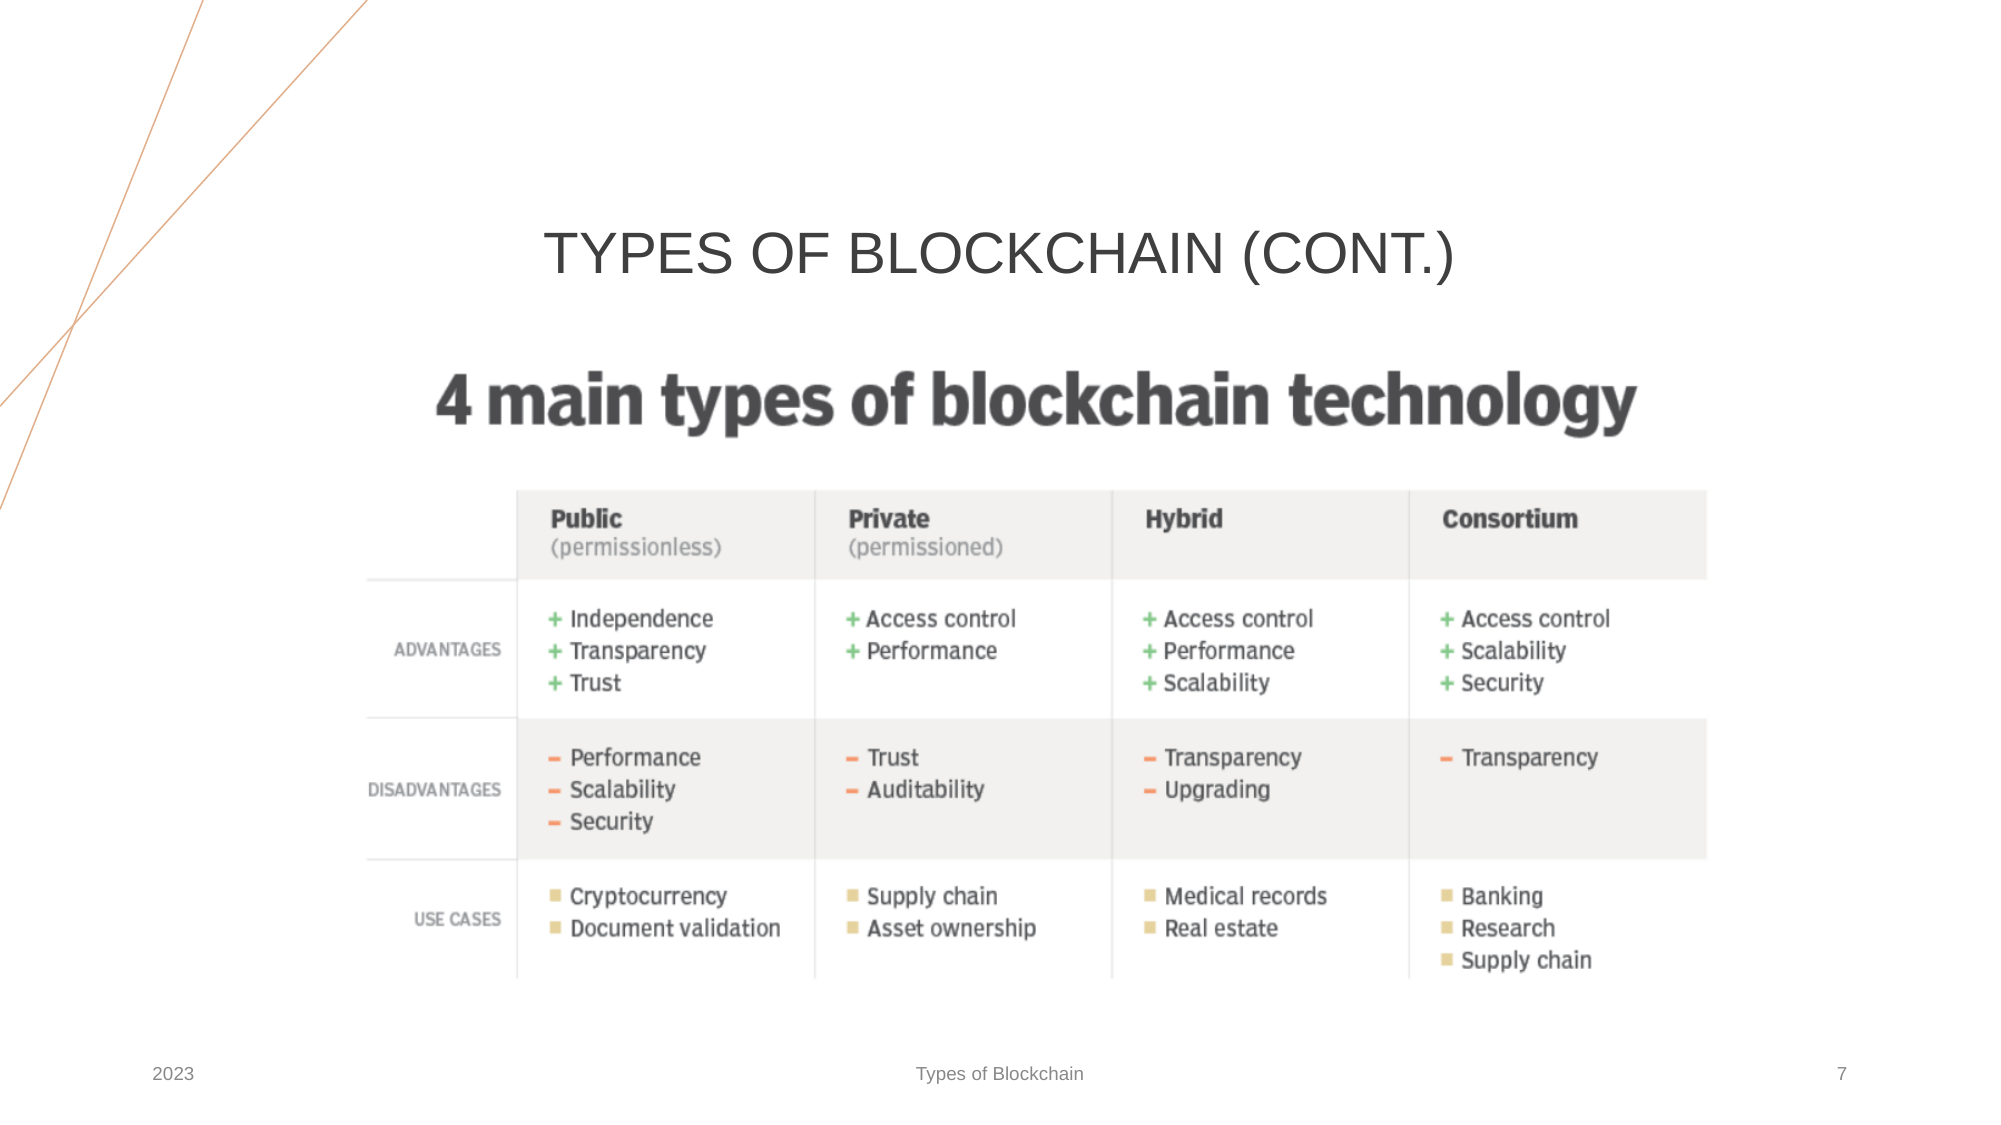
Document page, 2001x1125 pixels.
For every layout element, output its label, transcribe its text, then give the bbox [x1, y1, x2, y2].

footer Types of Blockchain [662, 1042, 1338, 1103]
slide_number 2023 [137, 1042, 588, 1103]
picture [280, 308, 1784, 998]
title TYPES OF BLOCKCHAIN (CONT.) [309, 146, 1691, 306]
slide_number ‹#› [1412, 1042, 1863, 1103]
